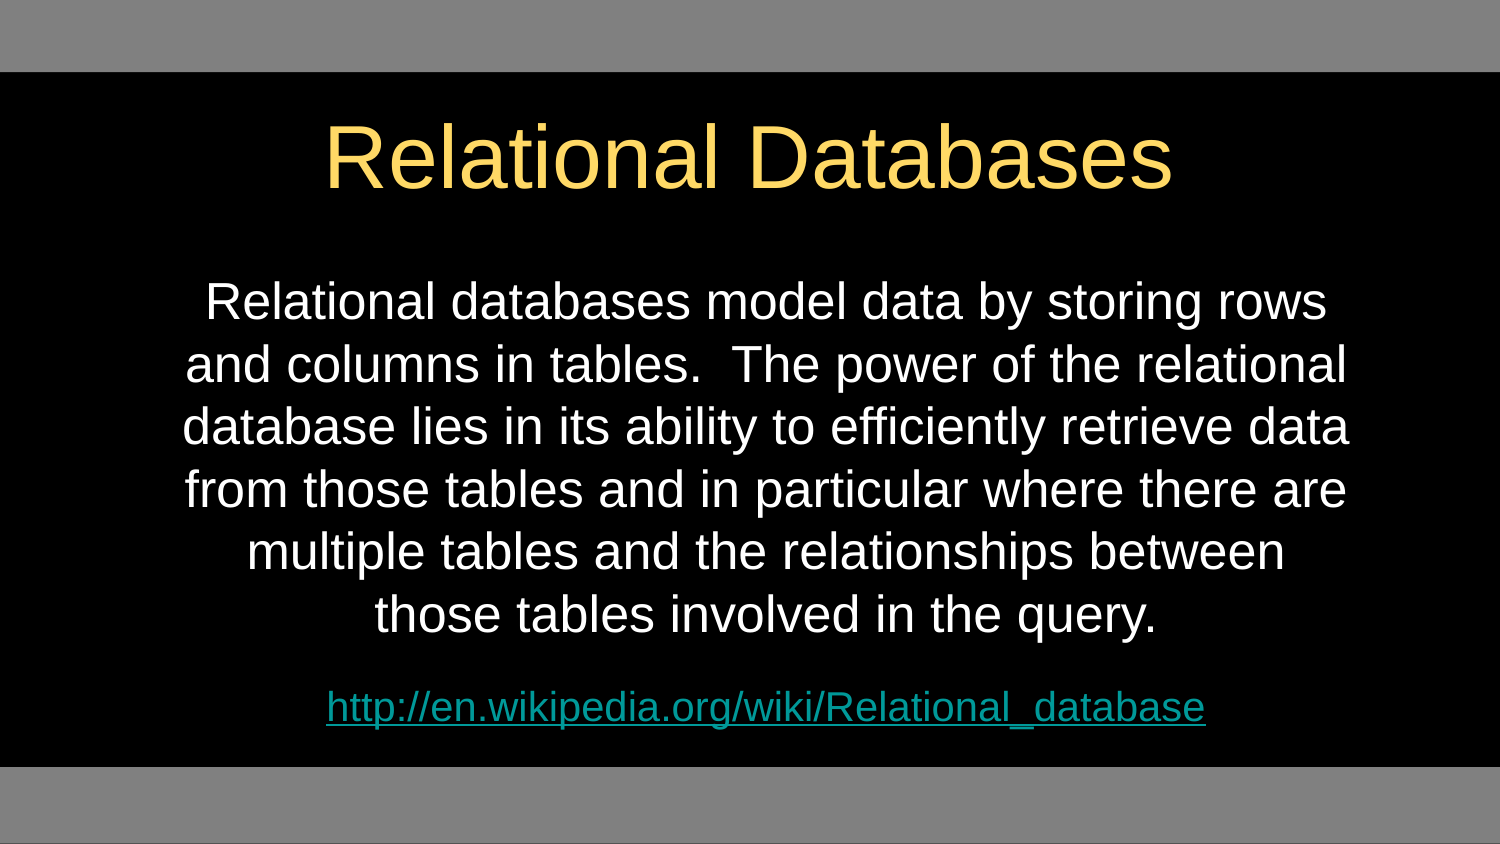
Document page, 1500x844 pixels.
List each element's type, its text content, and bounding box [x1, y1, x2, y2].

text_box http://en.wikipedia.org/wiki/Relational_database [291, 676, 1241, 734]
title Relational Databases [106, 71, 1393, 235]
text_box Relational databases model data by storing rows and columns in tables. The power of the relational database lies in its ability to efficiently retrieve data from those tables and in particular where there are multiple tables and the relationships between those tables involved in the query. [177, 245, 1356, 665]
